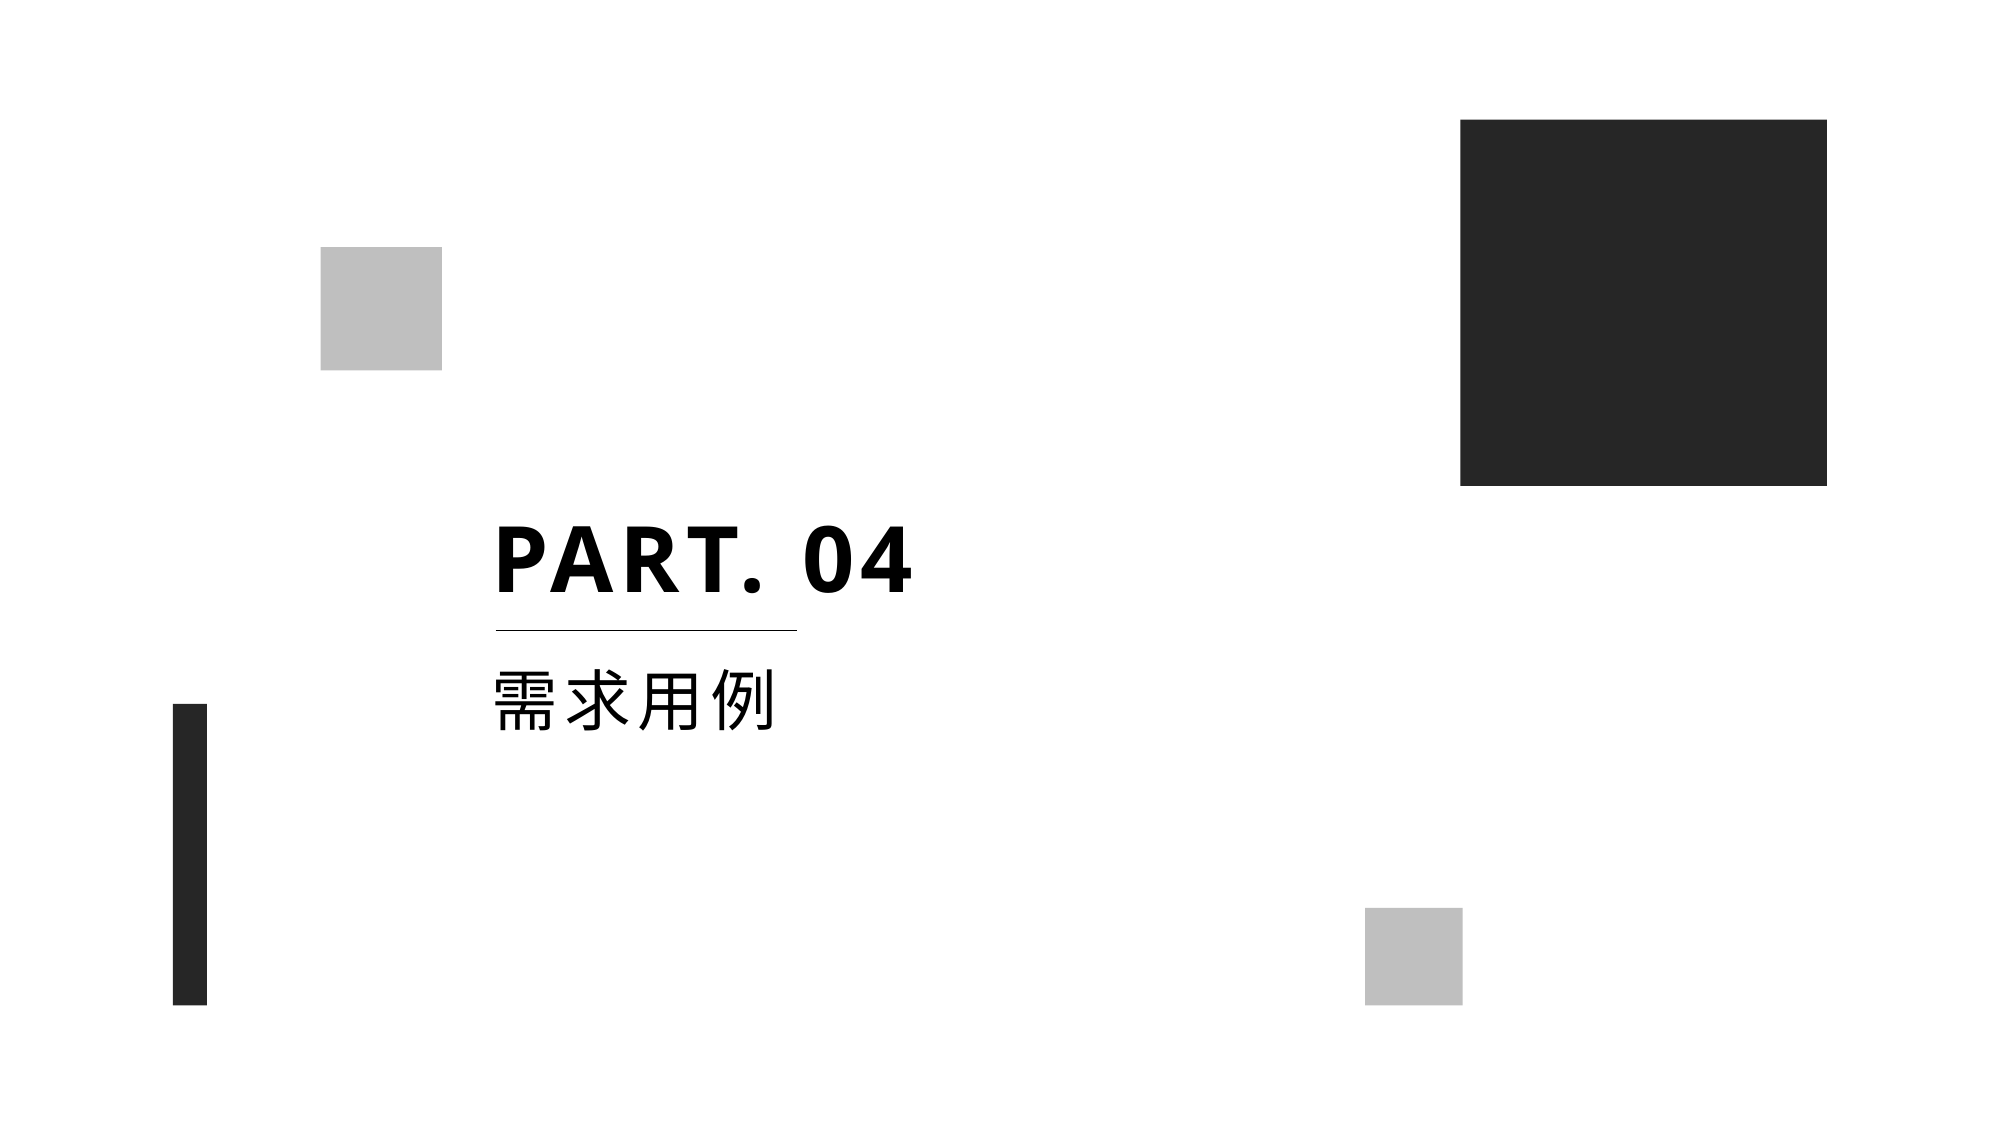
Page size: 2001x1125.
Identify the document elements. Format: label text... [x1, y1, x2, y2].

text_box [172, 703, 208, 1006]
text_box PART. 04 [476, 493, 1083, 618]
text_box [320, 246, 443, 371]
text_box 需求用例 [476, 651, 1360, 747]
text_box [1459, 118, 1828, 487]
text_box [1364, 907, 1464, 1006]
